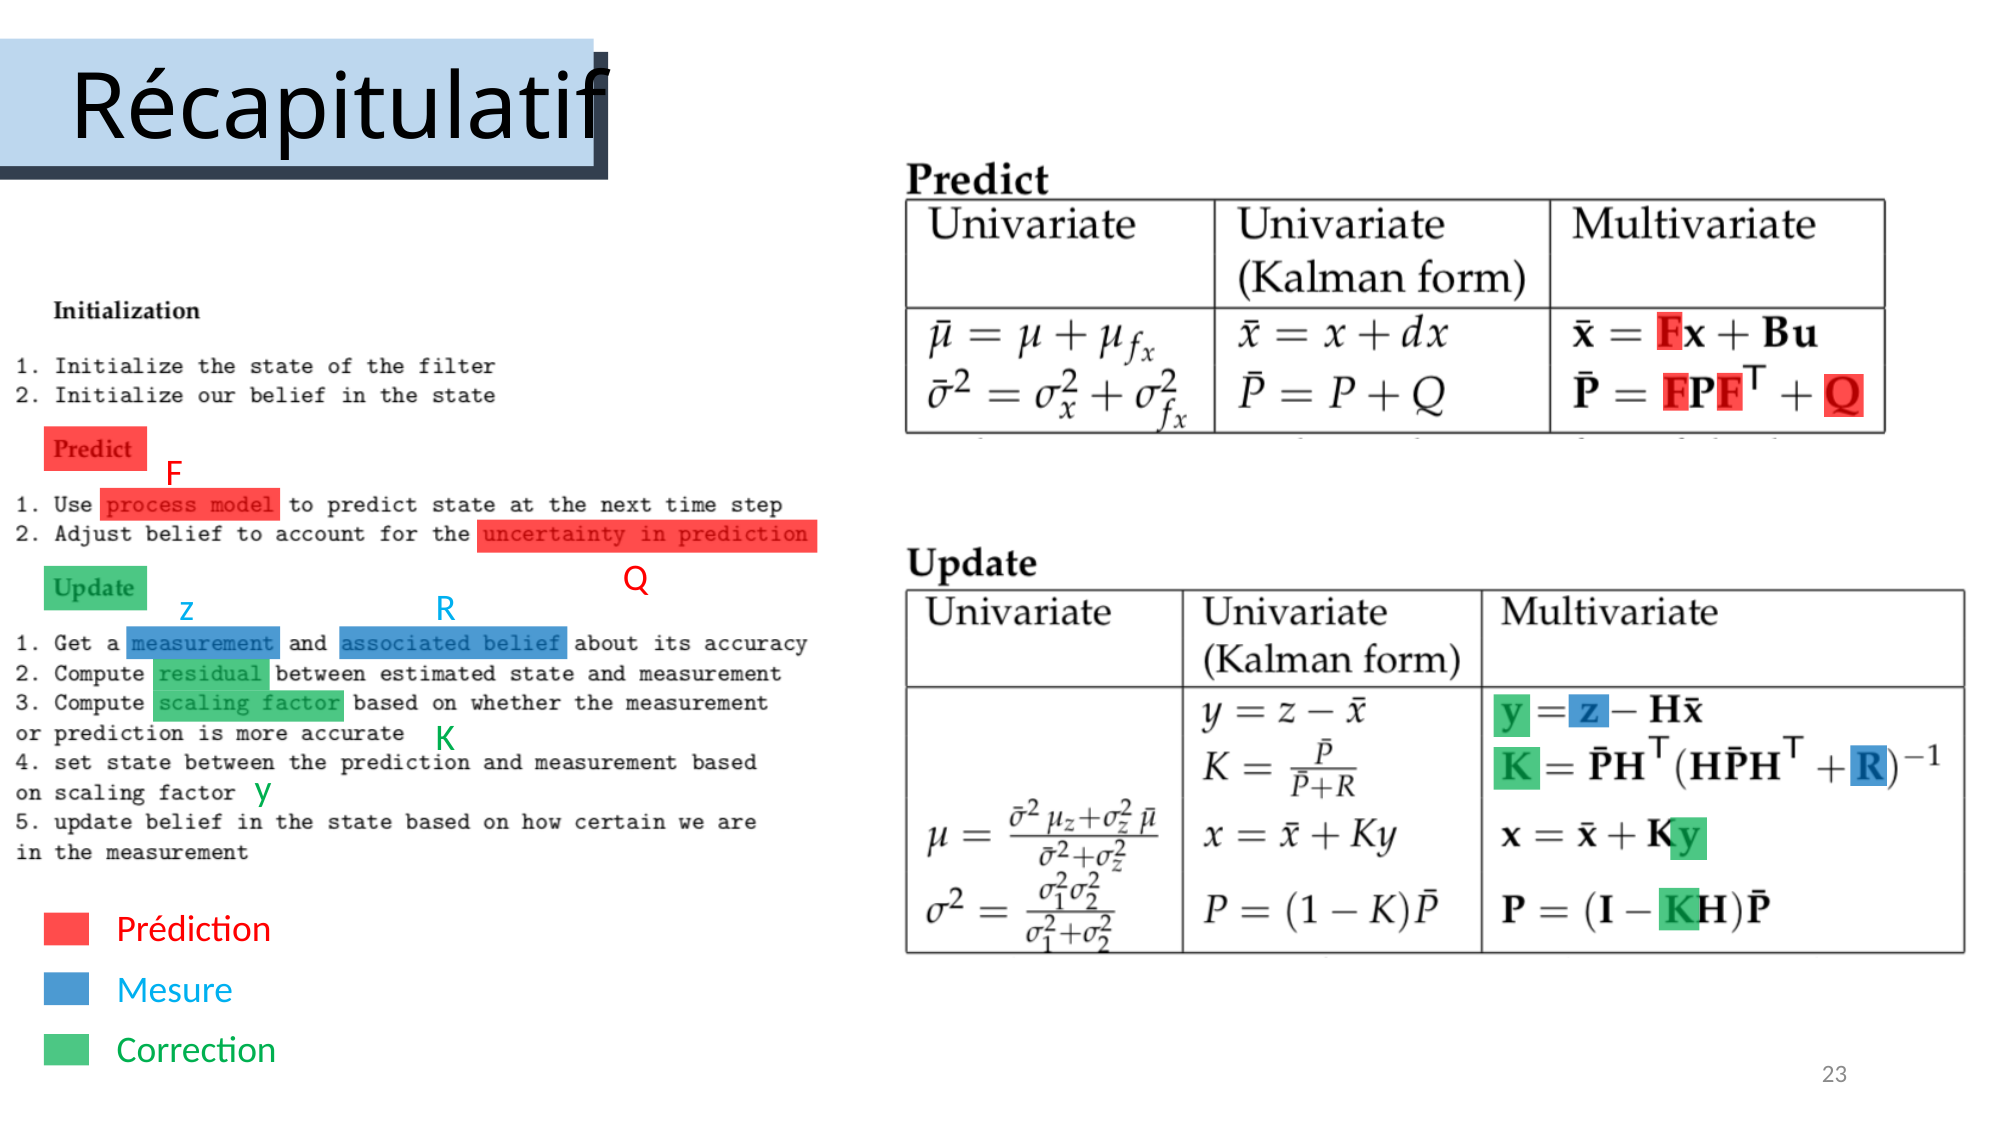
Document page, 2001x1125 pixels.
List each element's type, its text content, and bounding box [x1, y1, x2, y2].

title Récapitulatif [0, 0, 1709, 218]
picture [897, 546, 1975, 958]
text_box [43, 896, 340, 1079]
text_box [0, 38, 609, 180]
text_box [897, 157, 1891, 439]
slide_number 23 [1412, 1042, 1863, 1103]
picture [9, 299, 819, 875]
